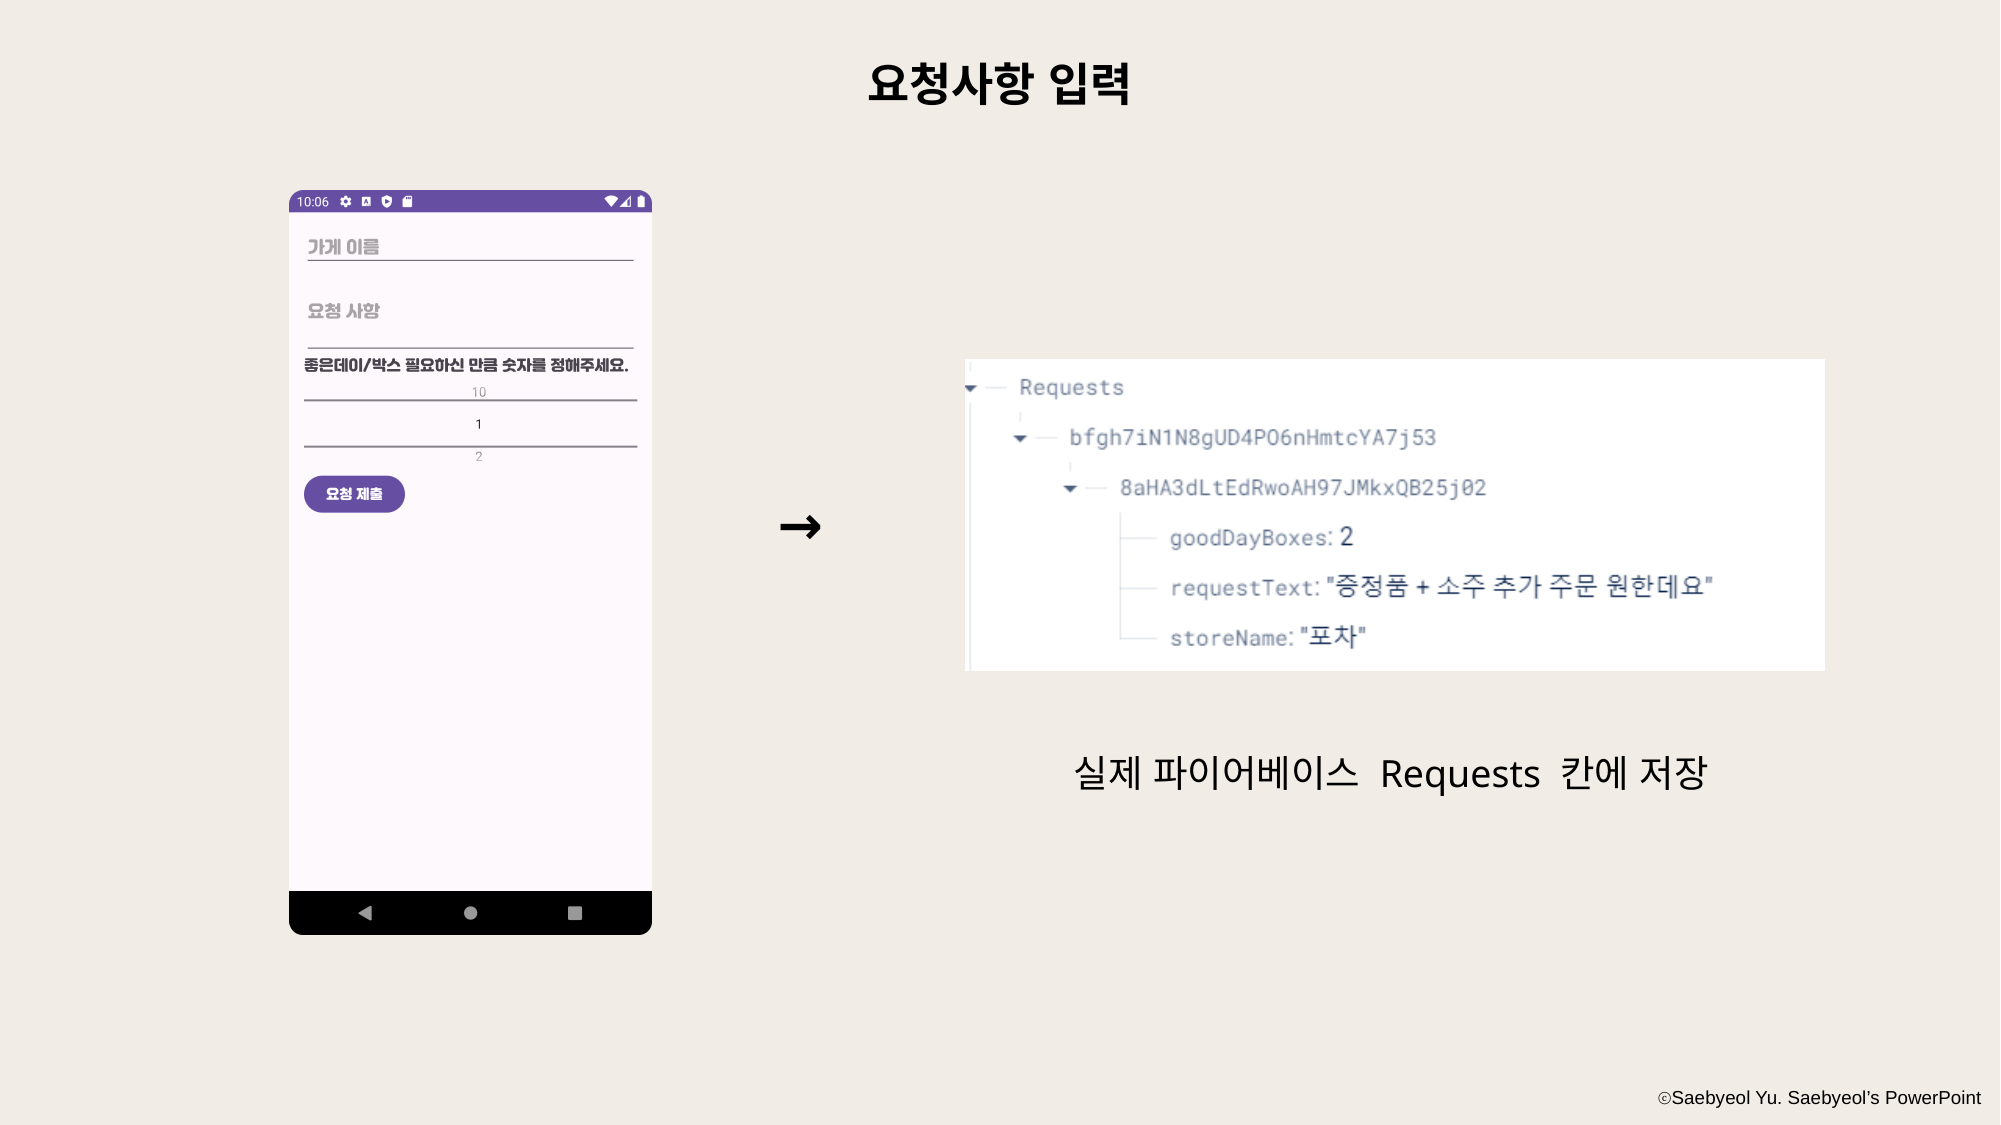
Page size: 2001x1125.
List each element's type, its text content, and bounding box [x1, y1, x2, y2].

picture [965, 359, 1825, 671]
text_box → [712, 483, 888, 563]
text_box 실제 파이어베이스 Requests 칸에 저장 [1023, 742, 1760, 803]
text_box 요청사항 입력 [793, 48, 1207, 118]
picture [289, 190, 652, 935]
